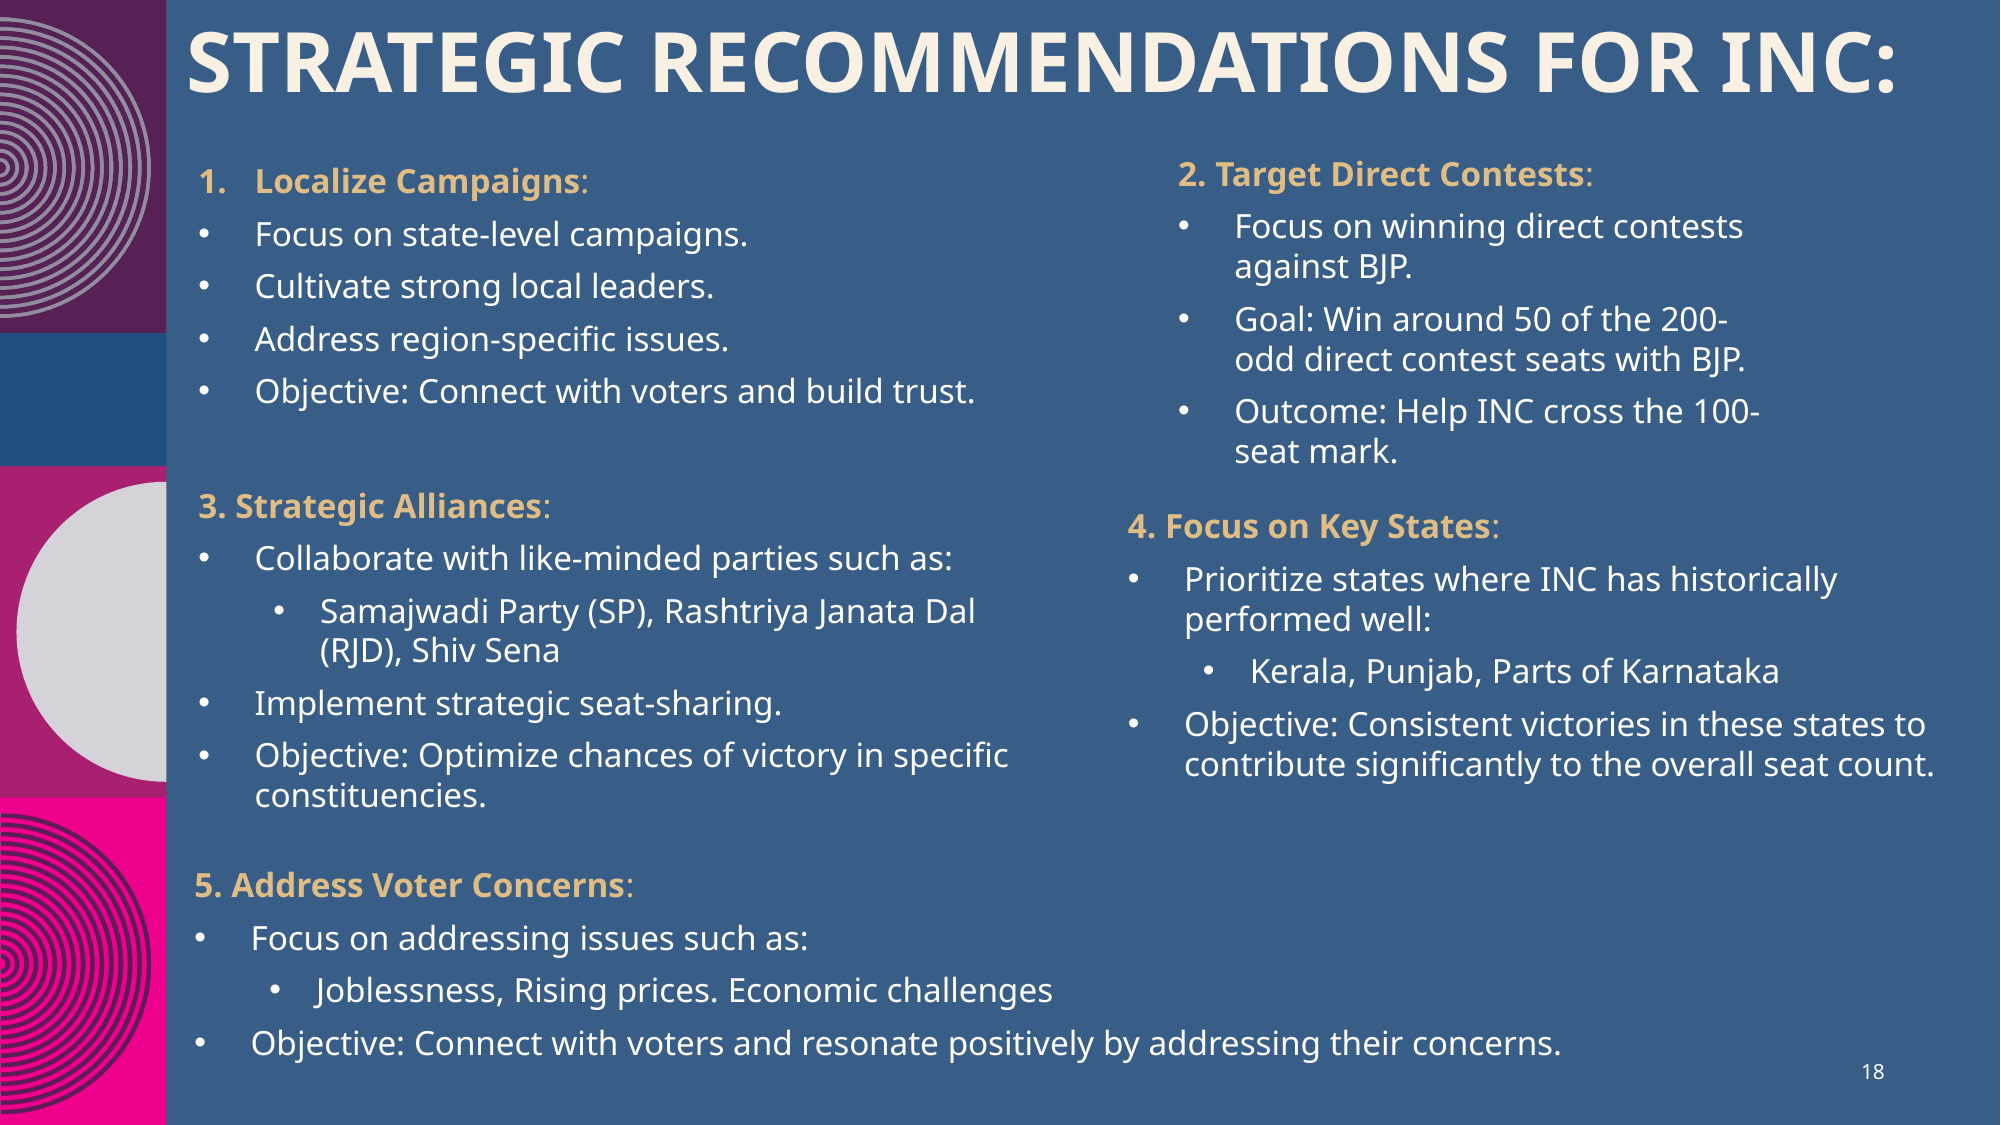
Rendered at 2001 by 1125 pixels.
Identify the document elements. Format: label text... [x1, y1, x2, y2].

picture [1, 814, 151, 1114]
slide_number 18 [1859, 1042, 1900, 1103]
text_box 5. Address Voter Concerns: Focus on addressing issues such as: Joblessness, Rising prices. Economic challenges Objective: Connect with voters and resonate positively by addressing their concerns. [179, 856, 1859, 1123]
text_box Localize Campaigns: Focus on state-level campaigns. Cultivate strong local leaders. Address region-specific issues. Objective: Connect with voters and build trust. [183, 153, 1040, 477]
text_box 2. Target Direct Contests: Focus on winning direct contests against BJP. Goal: Win around 50 of the 200-odd direct contest seats with BJP. Outcome: Help INC cross the 100-seat mark. [1163, 145, 1792, 480]
title Strategic Recommendations for INC: ​ [171, 13, 1966, 135]
text_box 4. Focus on Key States: Prioritize states where INC has historically performed well: Kerala, Punjab, Parts of Karnataka Objective: Consistent victories in these states to contribute significantly to the overall seat count. [1112, 498, 2000, 764]
text_box 3. Strategic Alliances: Collaborate with like-minded parties such as: Samajwadi Party (SP), Rashtriya Janata Dal (RJD), Shiv Sena Implement strategic seat-sharing. Objective: Optimize chances of victory in specific constituencies. [183, 477, 1040, 743]
picture [1, 18, 151, 318]
